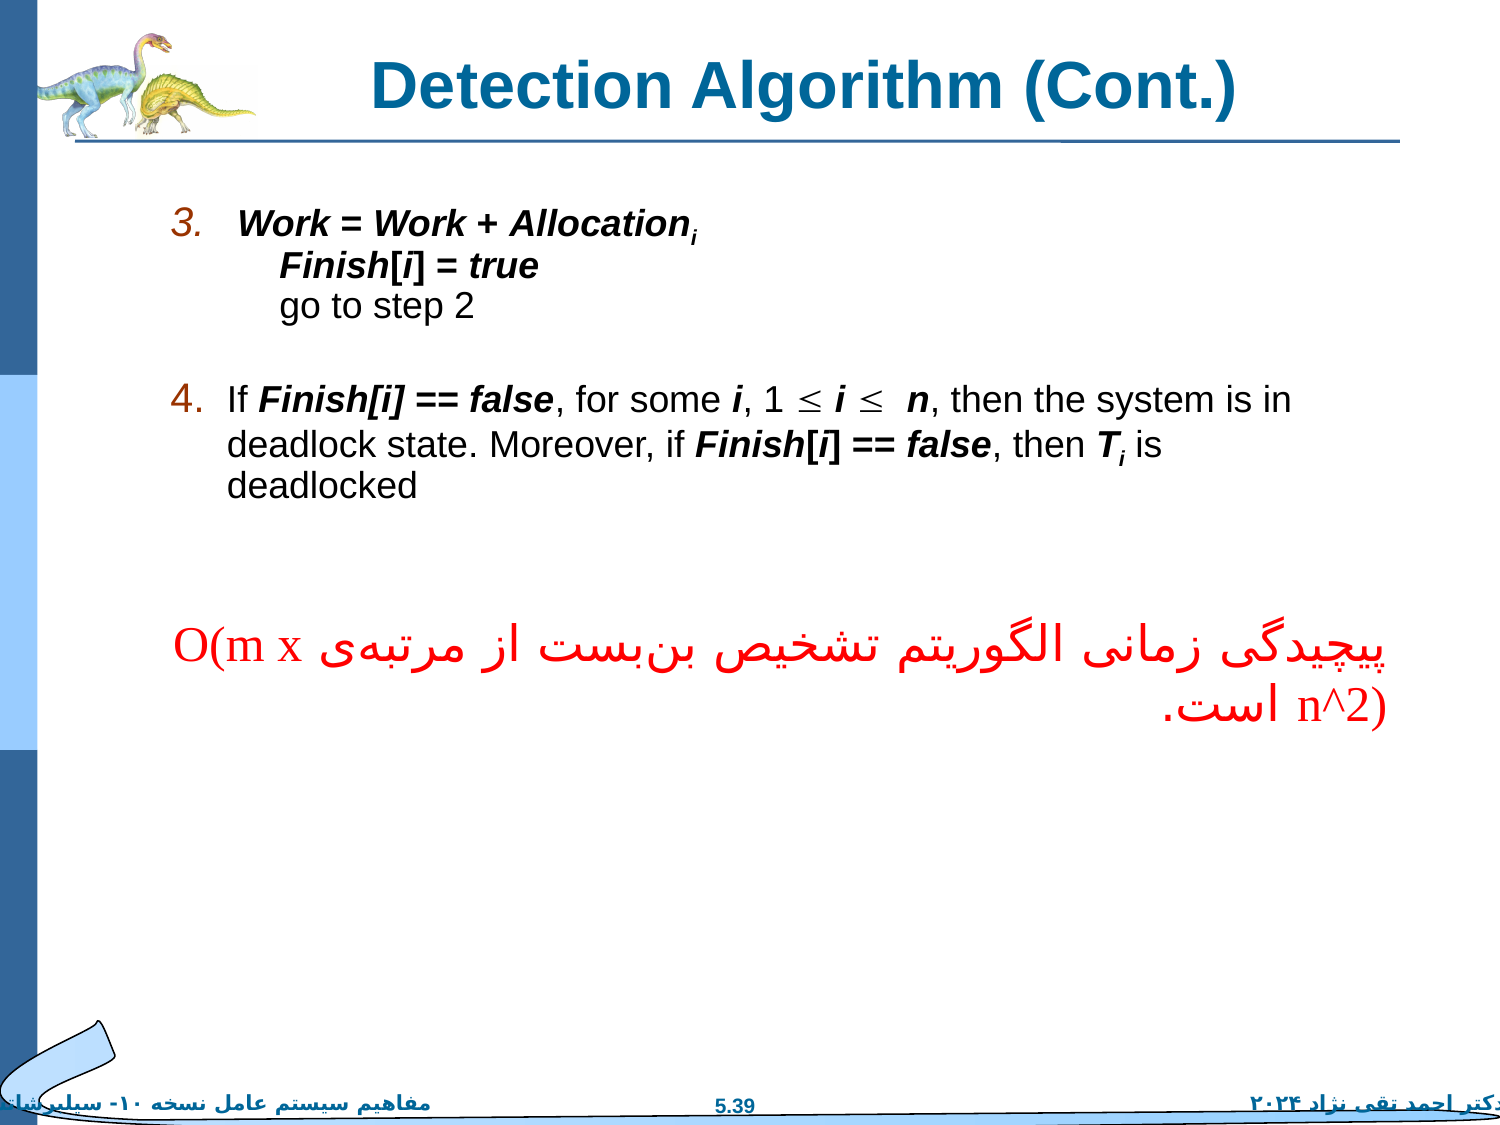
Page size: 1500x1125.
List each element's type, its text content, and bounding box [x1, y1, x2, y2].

list Work = Work + Allocationi Finish[i] = true go to step 2 If Finish[i] == false, for some i, 1  i  n, then the system is in deadlock state. Moreover, if Finish[i] == false, then Ti is deadlocked [155, 192, 1340, 569]
text_box پیچیدگی زمانی الگوریتم تشخیص بن‌بست از مرتبه‌ی O(m x n^2) است. [139, 604, 1402, 825]
picture [38, 20, 258, 151]
title Detection Algorithm (Cont.) [185, 35, 1425, 130]
